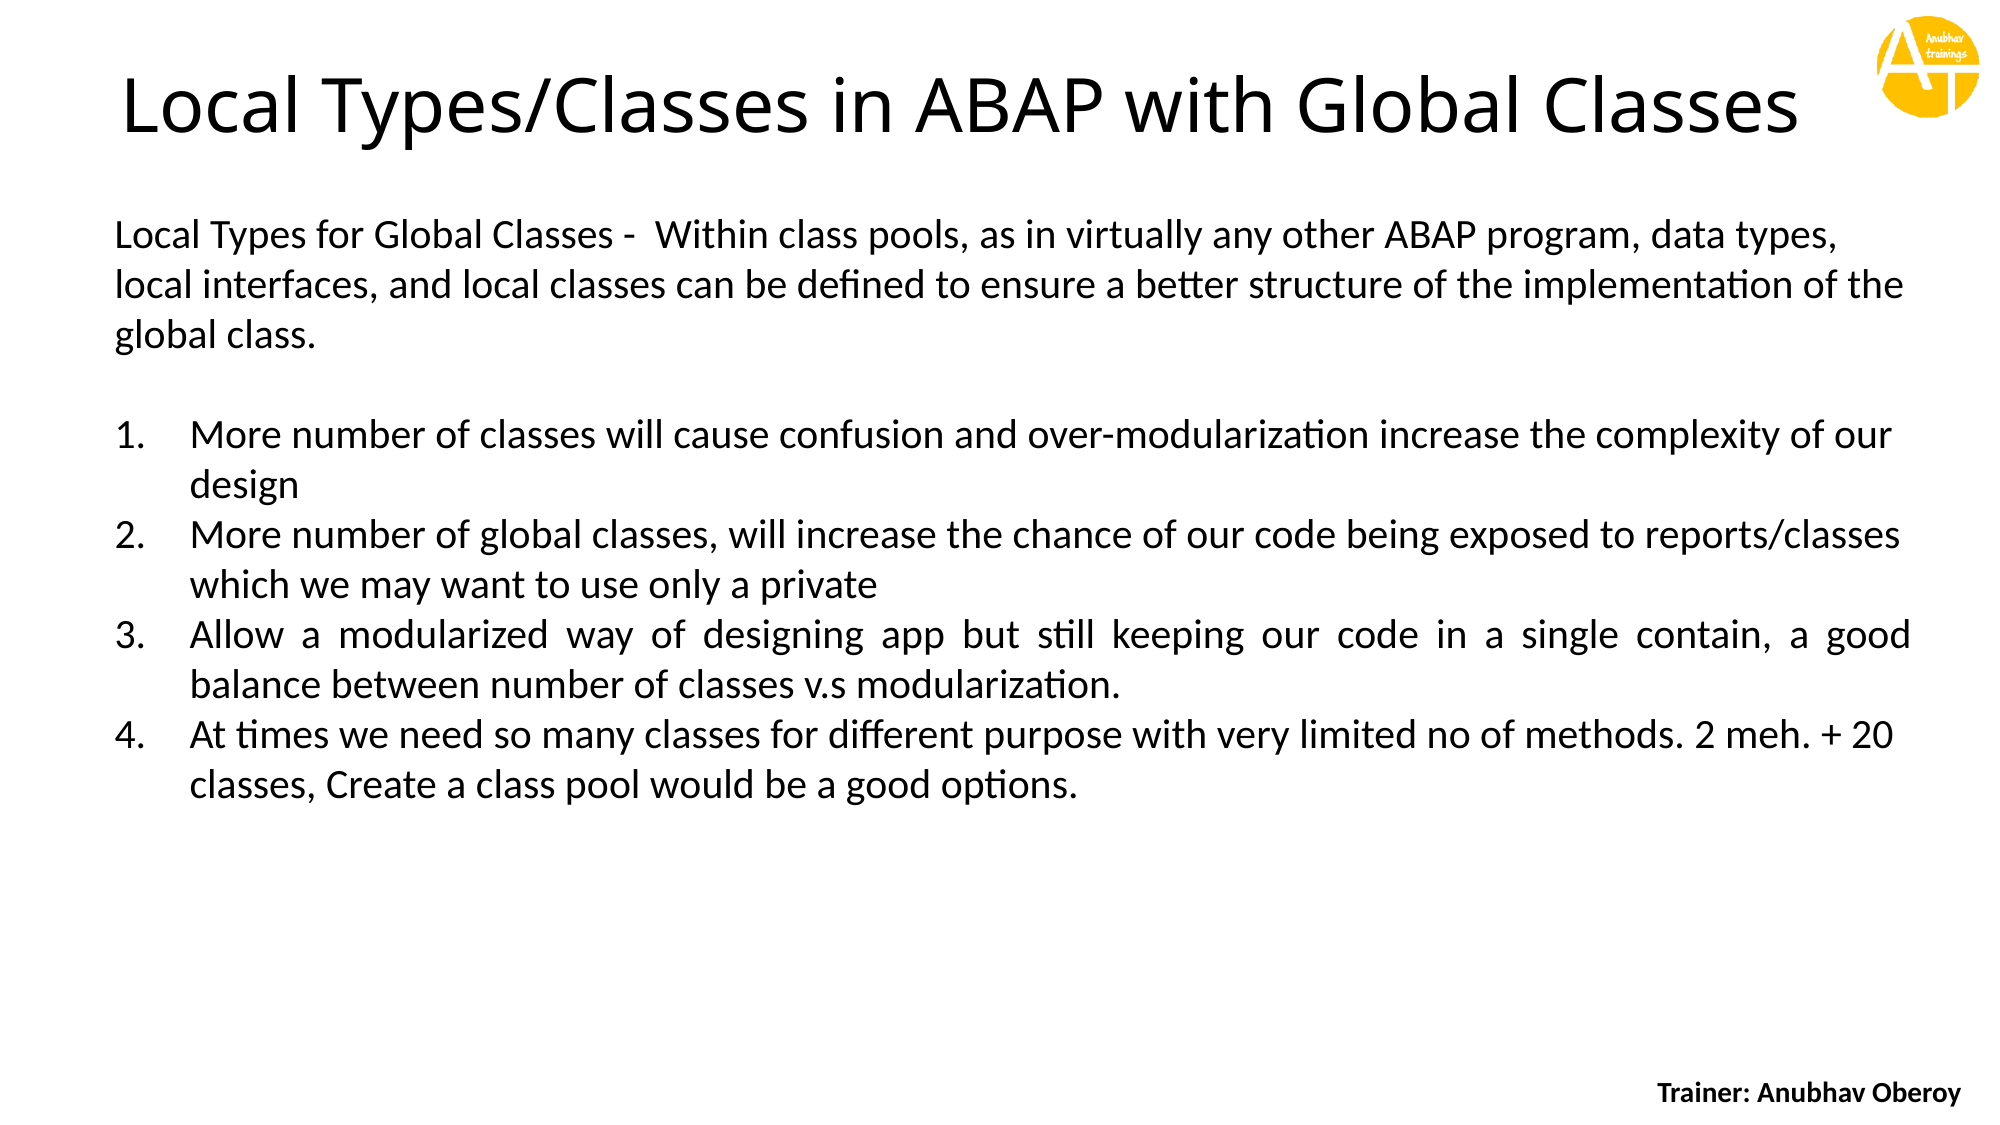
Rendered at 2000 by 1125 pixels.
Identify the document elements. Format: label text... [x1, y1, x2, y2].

picture [1866, 9, 1985, 126]
footer Trainer: Anubhav Oberoy [1625, 1061, 1994, 1121]
text_box Local Types for Global Classes - Within class pools, as in virtually any other ABAP program, data types, local interfaces, and local classes can be defined to ensure a better structure of the implementation of the global class. More number of classes will cause confusion and over-modularization increase the complexity of our design More number of global classes, will increase the chance of our code being exposed to reports/classes which we may want to use only a private Allow a modularized way of designing app but still keeping our code in a single contain, a good balance between number of classes v.s modularization. At times we need so many classes for different purpose with very limited no of methods. 2 meh. + 20 classes, Create a class pool would be a good options. [99, 199, 1928, 815]
title Local Types/Classes in ABAP with Global Classes [99, 44, 1900, 161]
